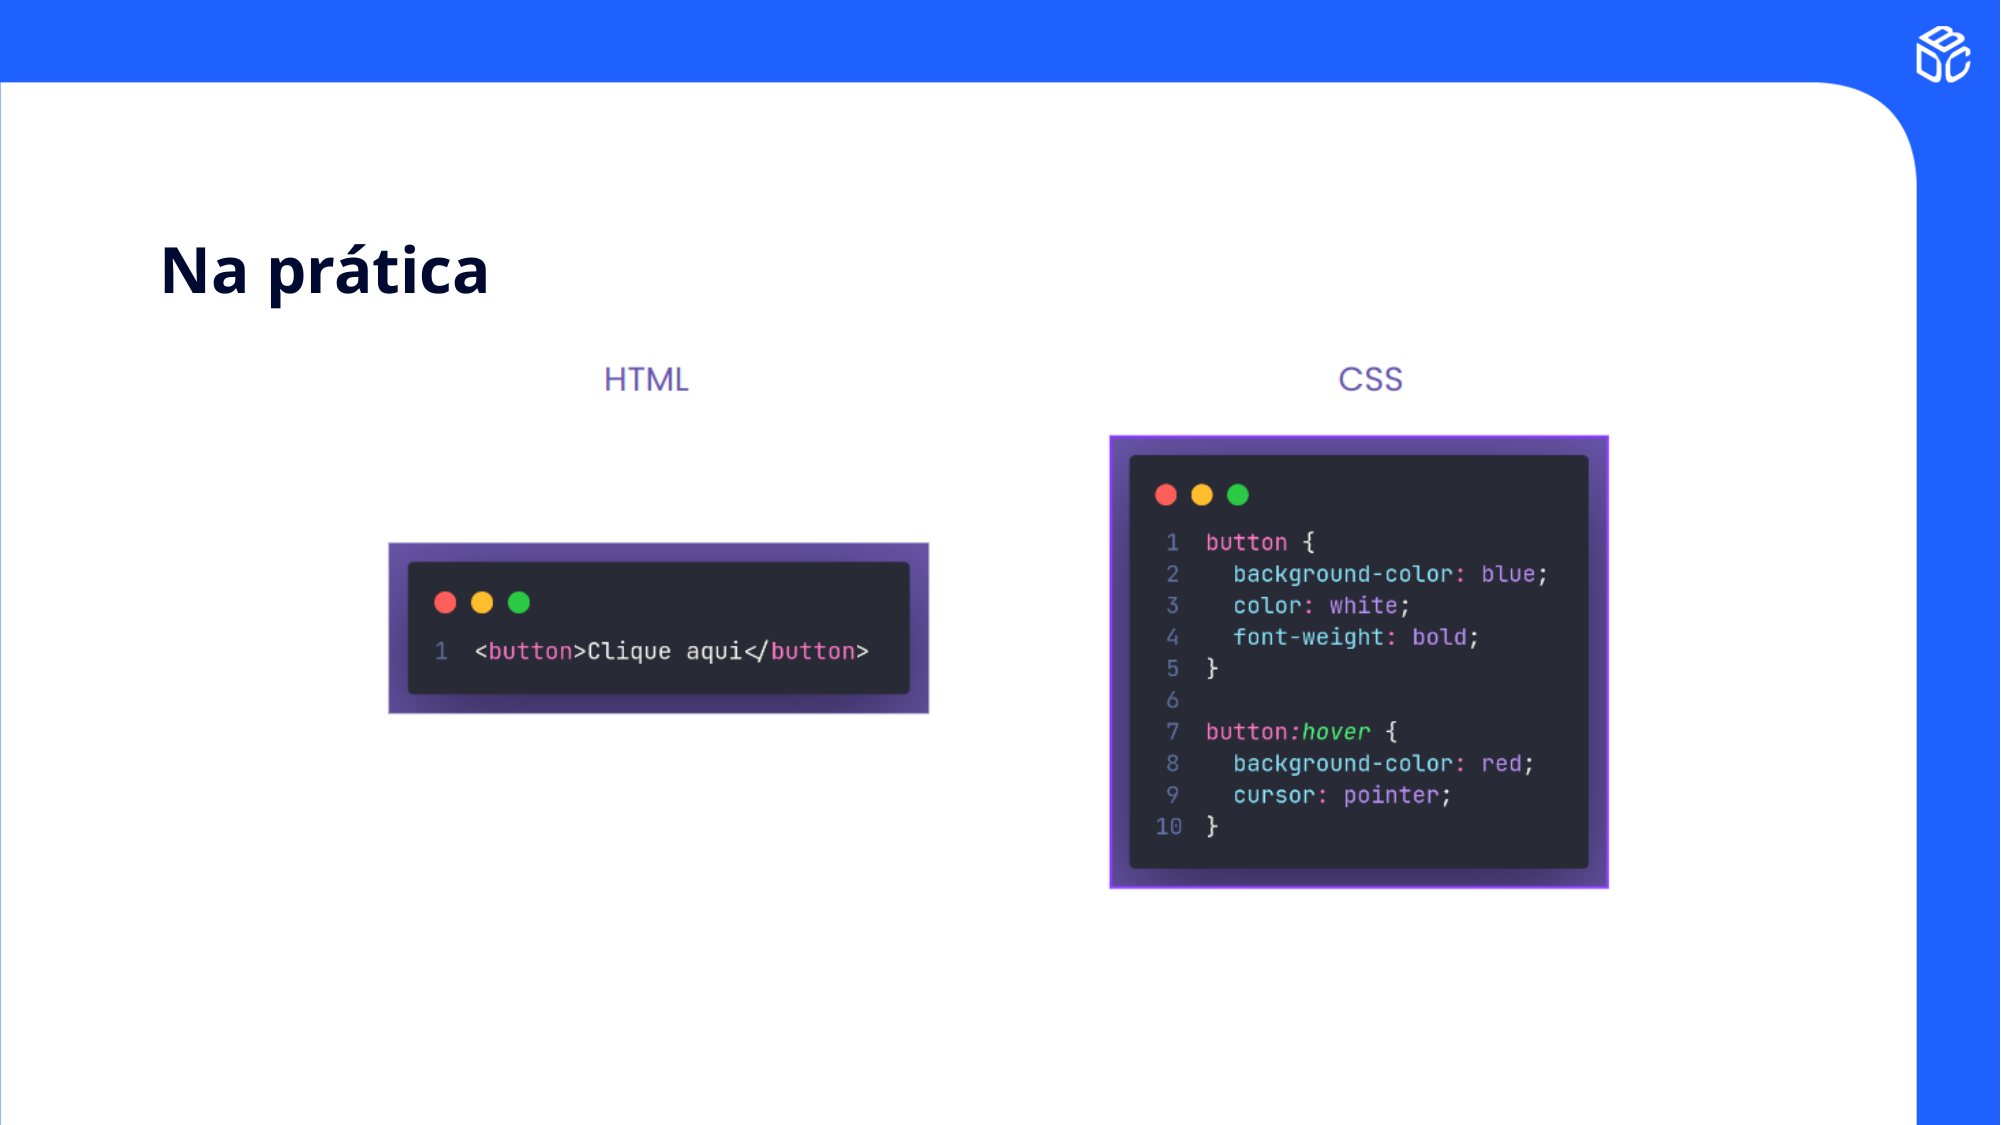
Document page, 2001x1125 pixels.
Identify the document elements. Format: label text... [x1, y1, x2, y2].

picture [0, 0, 2000, 1125]
title Na prática [144, 214, 1425, 340]
